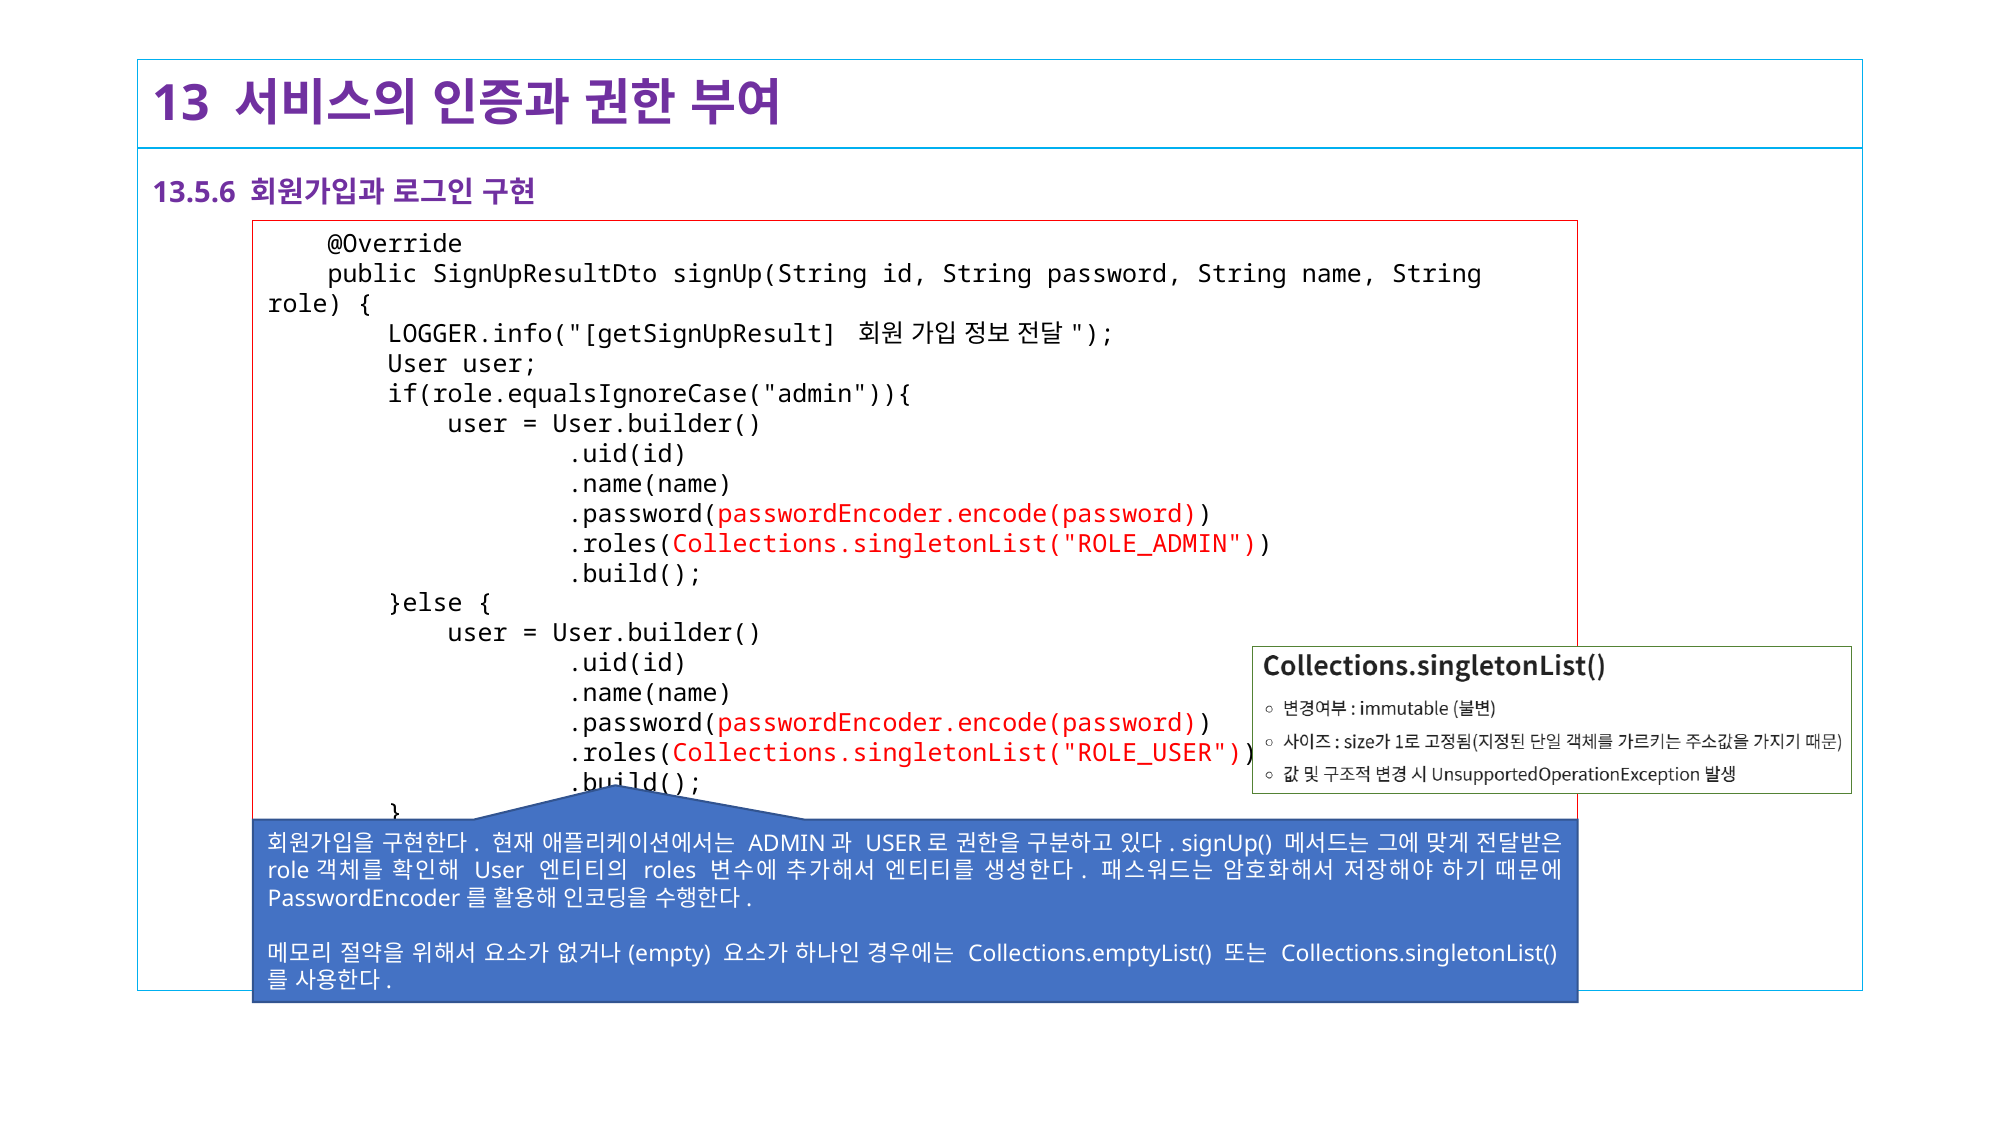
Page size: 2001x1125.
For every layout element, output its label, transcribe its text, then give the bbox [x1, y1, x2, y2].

text_box @Override public SignUpResultDto signUp(String id, String password, String name, String role) { LOGGER.info("[getSignUpResult] 회원 가입 정보 전달"); User user; if(role.equalsIgnoreCase("admin")){ user = User.builder() .uid(id) .name(name) .password(passwordEncoder.encode(password)) .roles(Collections.singletonList("ROLE_ADMIN")) .build(); }else { user = User.builder() .uid(id) .name(name) .password(passwordEncoder.encode(password)) .roles(Collections.singletonList("ROLE_USER")) .build(); } [252, 220, 1578, 818]
title 13 서비스의 인증과 권한 부여 [137, 59, 1863, 148]
list 13.5.6 회원가입과 로그인 구현 [137, 148, 1863, 991]
text_box 회원가입을 구현한다. 현재 애플리케이션에서는 ADMIN과 USER로 권한을 구분하고 있다. signUp() 메서드는 그에 맞게 전달받은 role객체를 확인해 User 엔티티의 roles 변수에 추가해서 엔티티를 생성한다. 패스워드는 암호화해서 저장해야 하기 때문에 PasswordEncoder를 활용해 인코딩을 수행한다. 메모리 절약을 위해서 요소가 없거나(empty) 요소가 하나인 경우에는 Collections.emptyList() 또는 Collections.singletonList()를 사용한다. [251, 784, 1579, 1004]
picture [1252, 646, 1852, 794]
